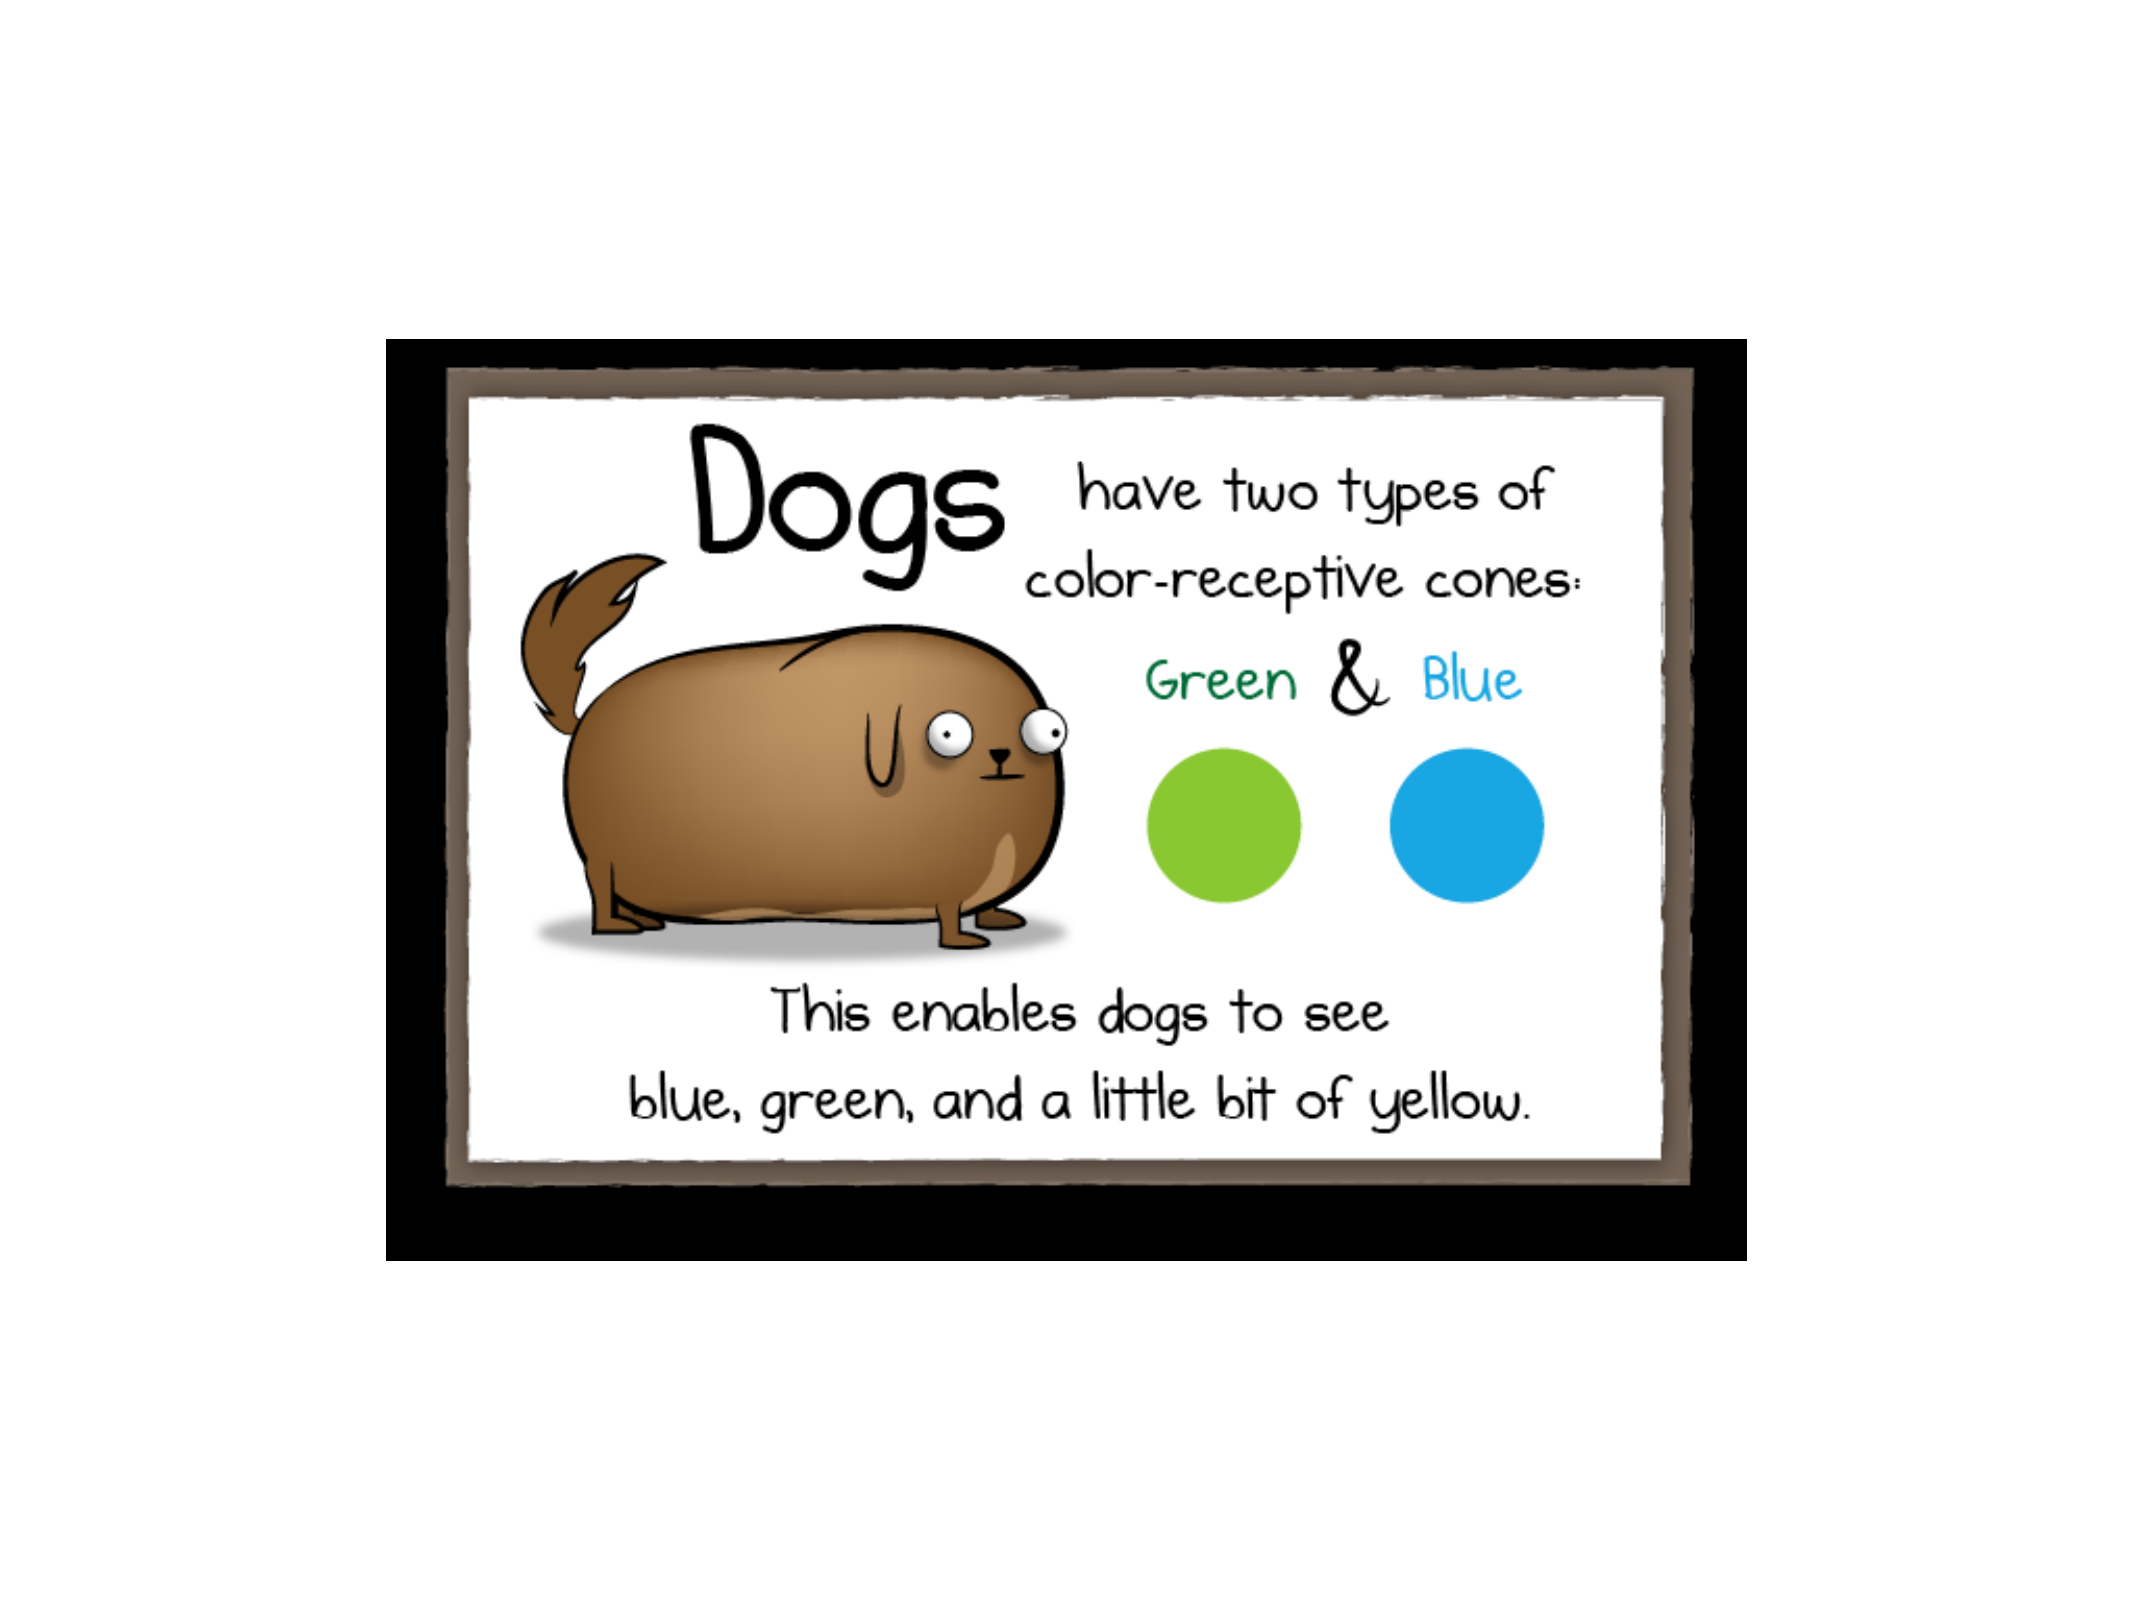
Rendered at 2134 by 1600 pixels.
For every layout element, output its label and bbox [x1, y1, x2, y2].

picture [386, 339, 1747, 1261]
